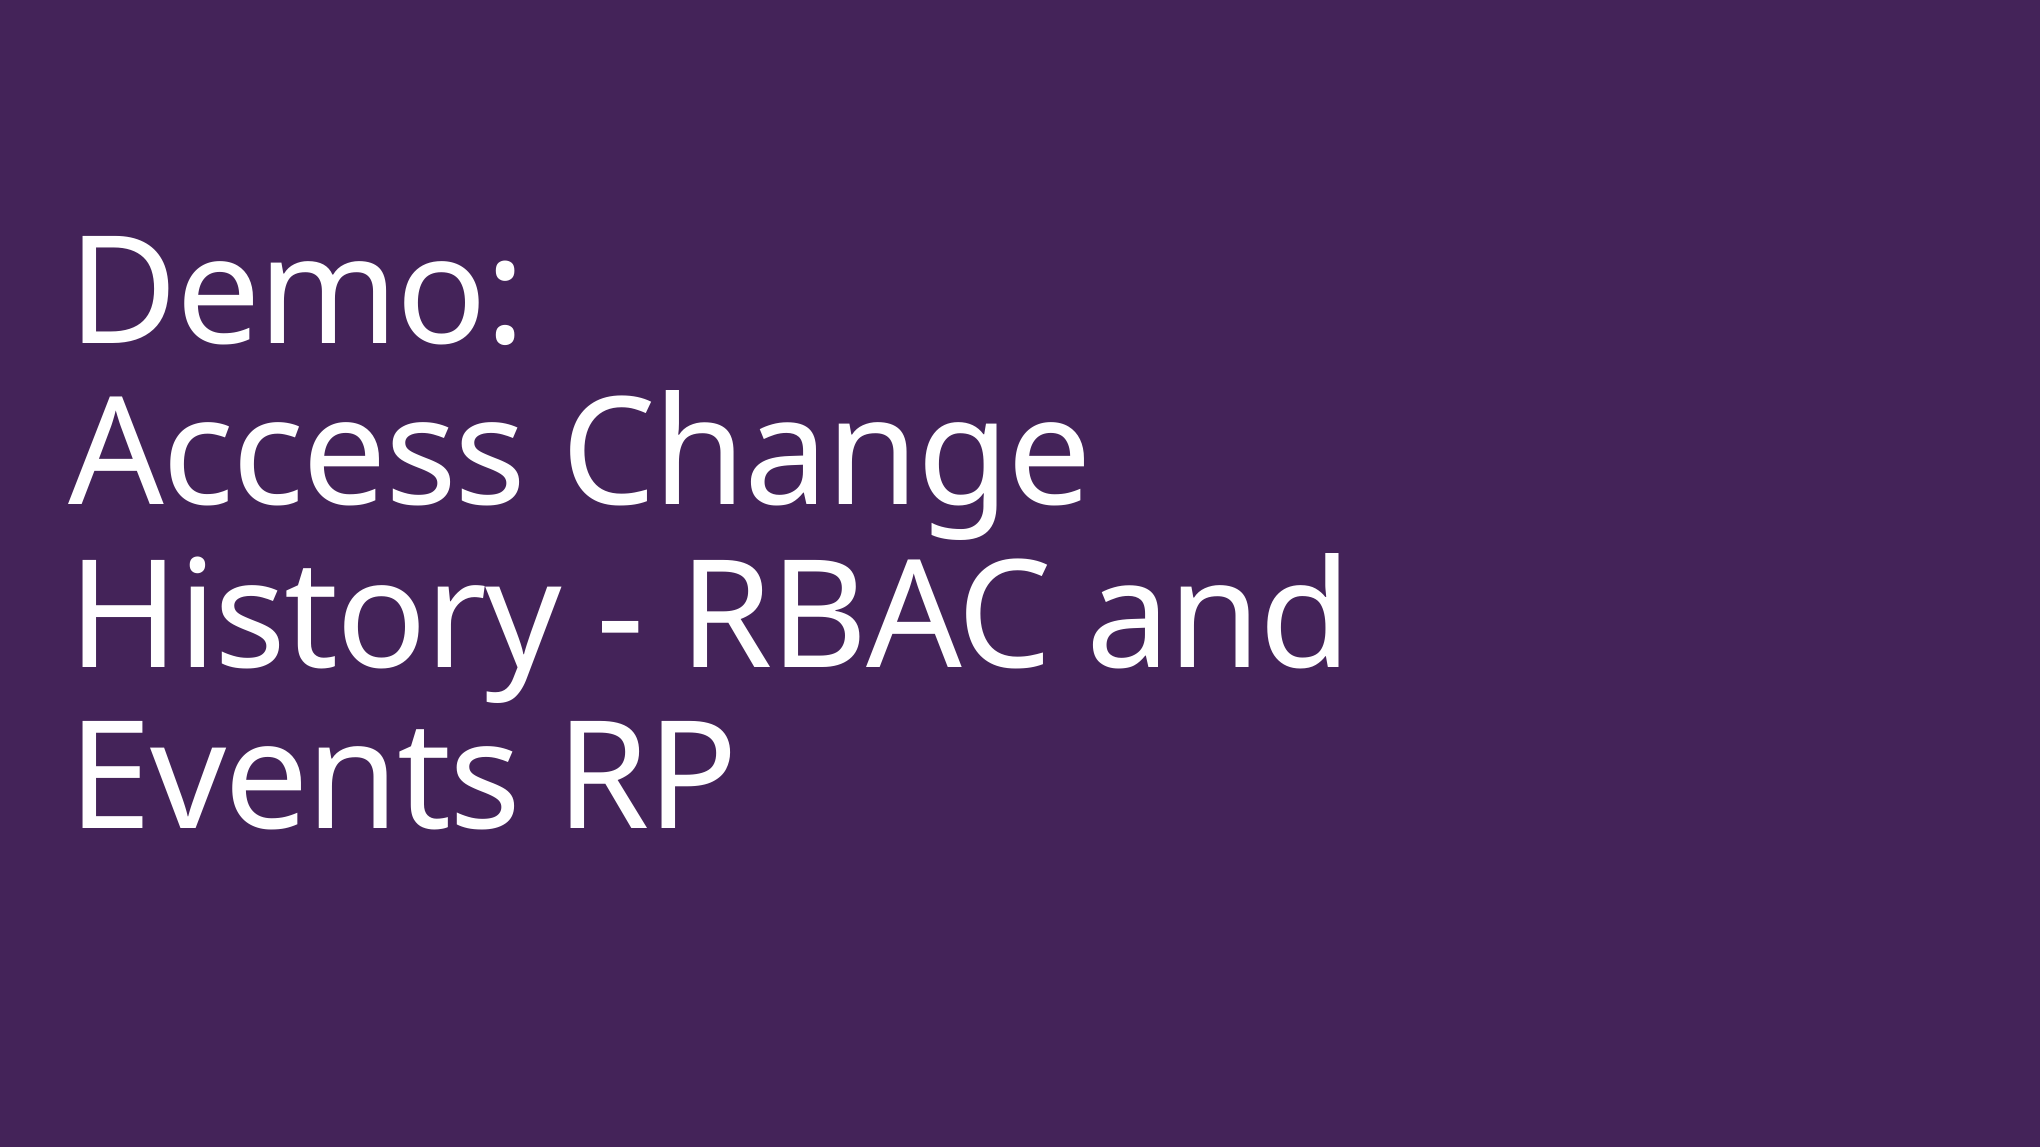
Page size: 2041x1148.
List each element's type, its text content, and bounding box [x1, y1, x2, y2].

list [45, 811, 1396, 1112]
title Demo: Access Change History - RBAC and Events RP [45, 198, 1495, 650]
